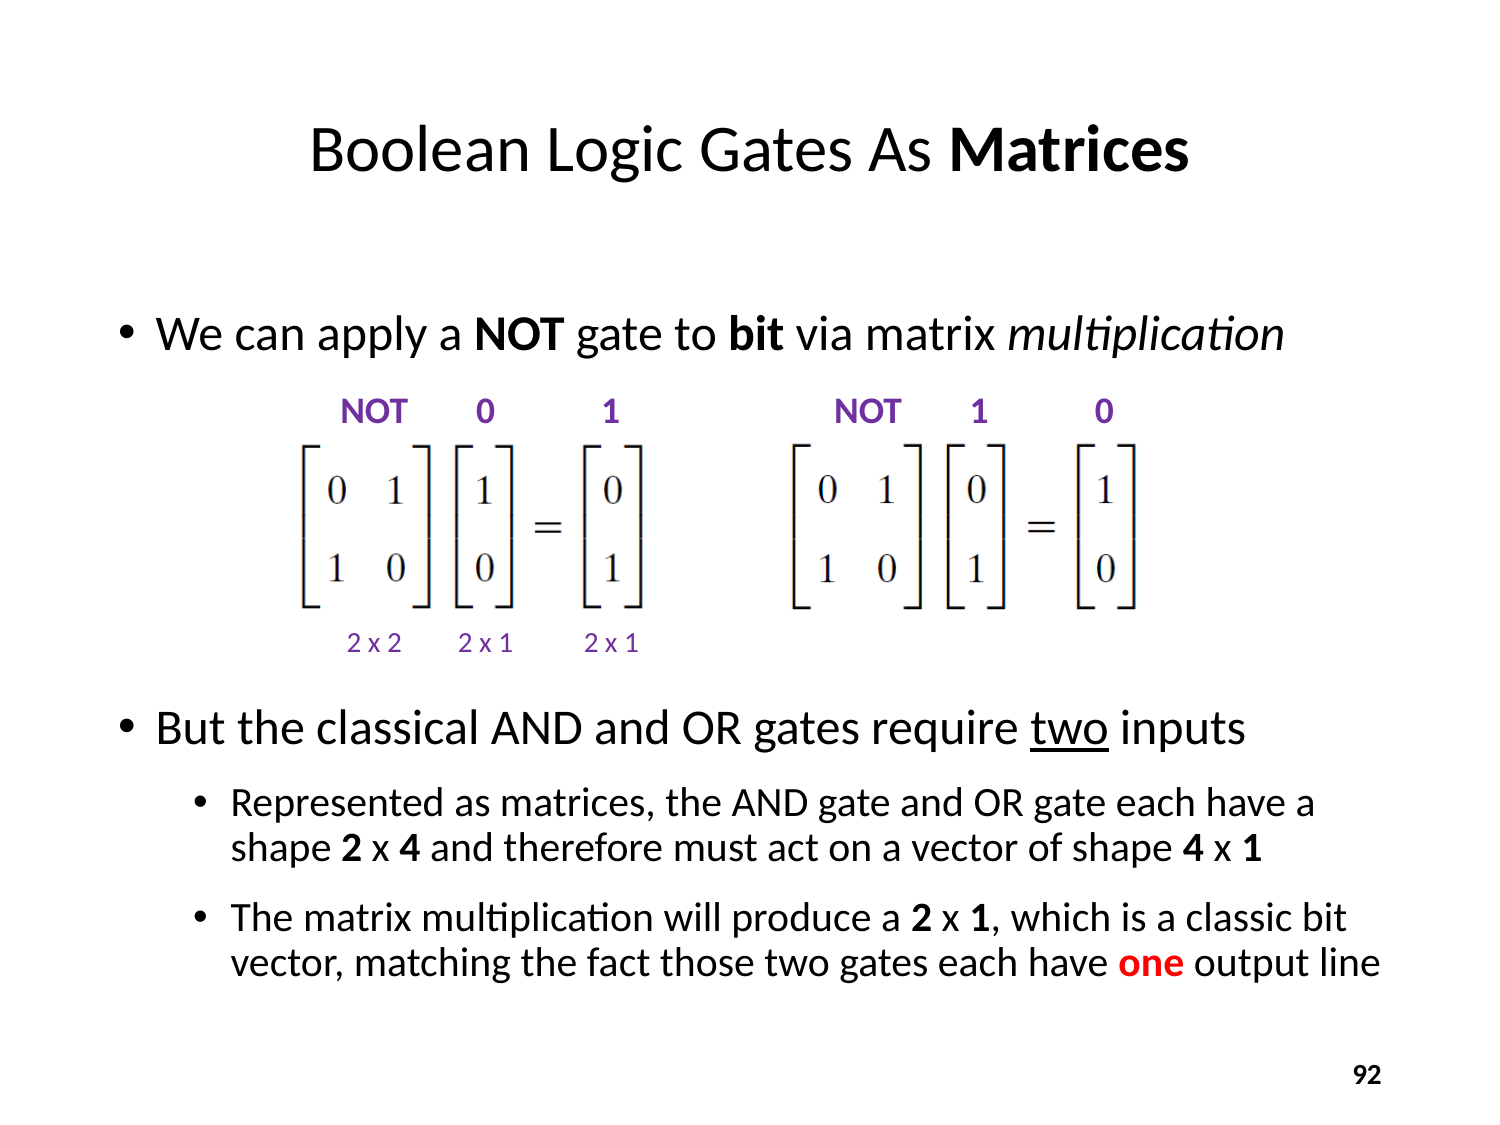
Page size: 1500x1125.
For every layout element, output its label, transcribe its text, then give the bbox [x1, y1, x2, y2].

picture [287, 424, 661, 627]
text_box 0 [457, 379, 514, 424]
slide_number 92 [1059, 1042, 1397, 1103]
text_box 2 x 1 [435, 627, 536, 666]
text_box 2 x 1 [561, 627, 661, 666]
list We can apply a NOT gate to bit via matrix multiplication But the classical AND and OR gates require two inputs Represented as matrices, the AND gate and OR gate each have a shape 2 x 4 and therefore must act on a vector of shape 4 x 1 The matrix multiplication will produce a 2 x 1, which is a classic bit vector, matching the fact those two gates each have one output line [103, 299, 1397, 1014]
text_box 1 [950, 379, 1008, 424]
text_box NOT [818, 379, 918, 424]
text_box NOT [324, 379, 424, 424]
text_box 1 [582, 379, 640, 424]
picture [772, 424, 1147, 628]
title Boolean Logic Gates As Matrices [103, 59, 1397, 241]
text_box 2 x 2 [324, 627, 424, 666]
text_box 0 [1075, 379, 1133, 424]
